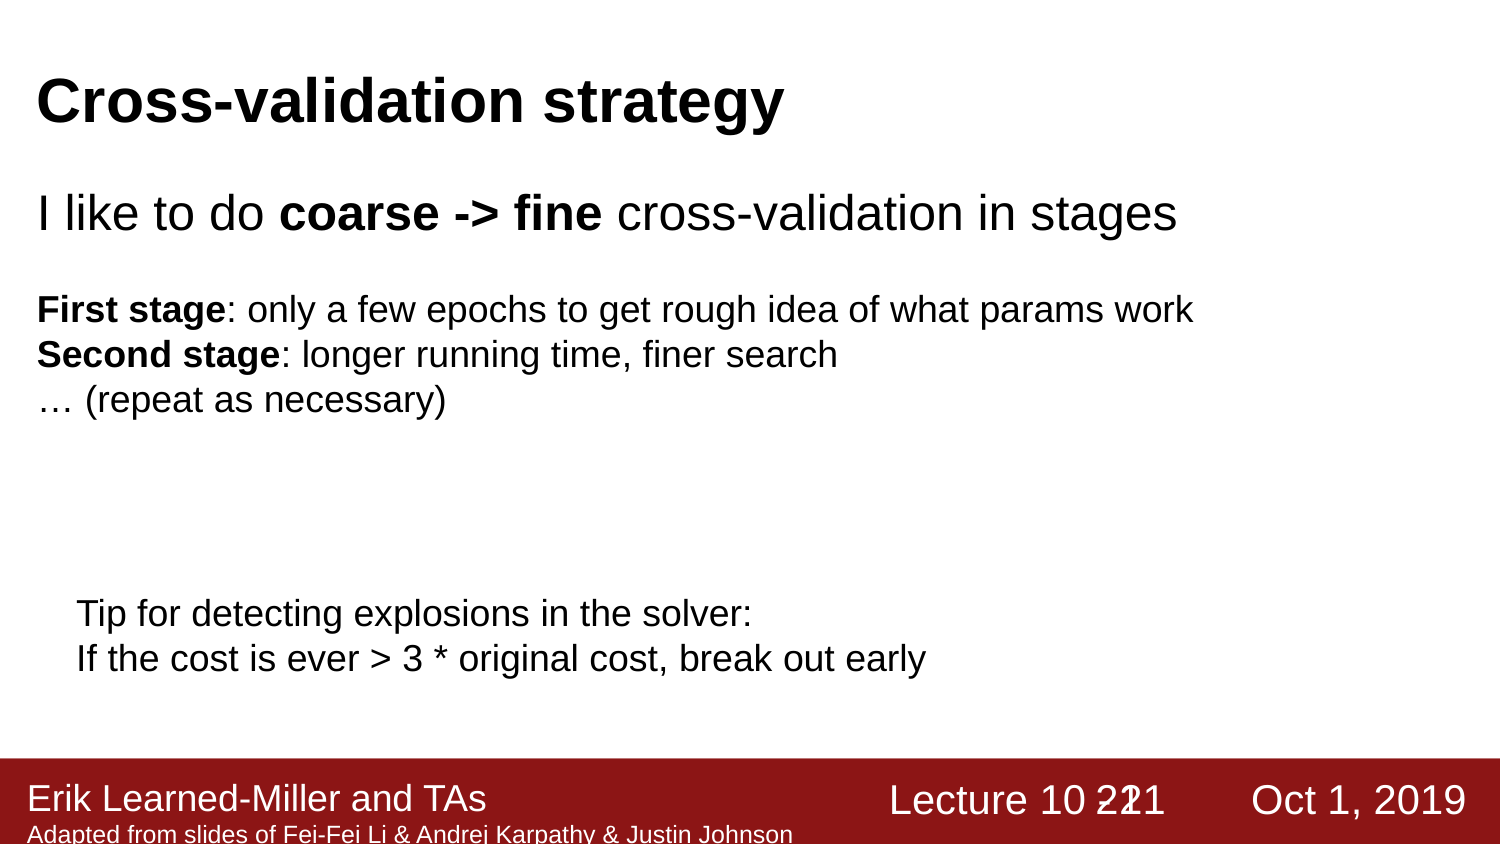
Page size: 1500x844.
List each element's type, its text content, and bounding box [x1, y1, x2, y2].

slide_number ‹#› [1066, 765, 1104, 831]
text_box Cross-validation strategy I like to do coarse -> fine cross-validation in stages First stage: only a few epochs to get rough idea of what params work Second stage: longer running time, finer search … (repeat as necessary) [21, 45, 1486, 697]
slide_number ‹#› [1104, 765, 1230, 831]
text_box Tip for detecting explosions in the solver: If the cost is ever > 3 * original cost, break out early [61, 573, 1366, 742]
